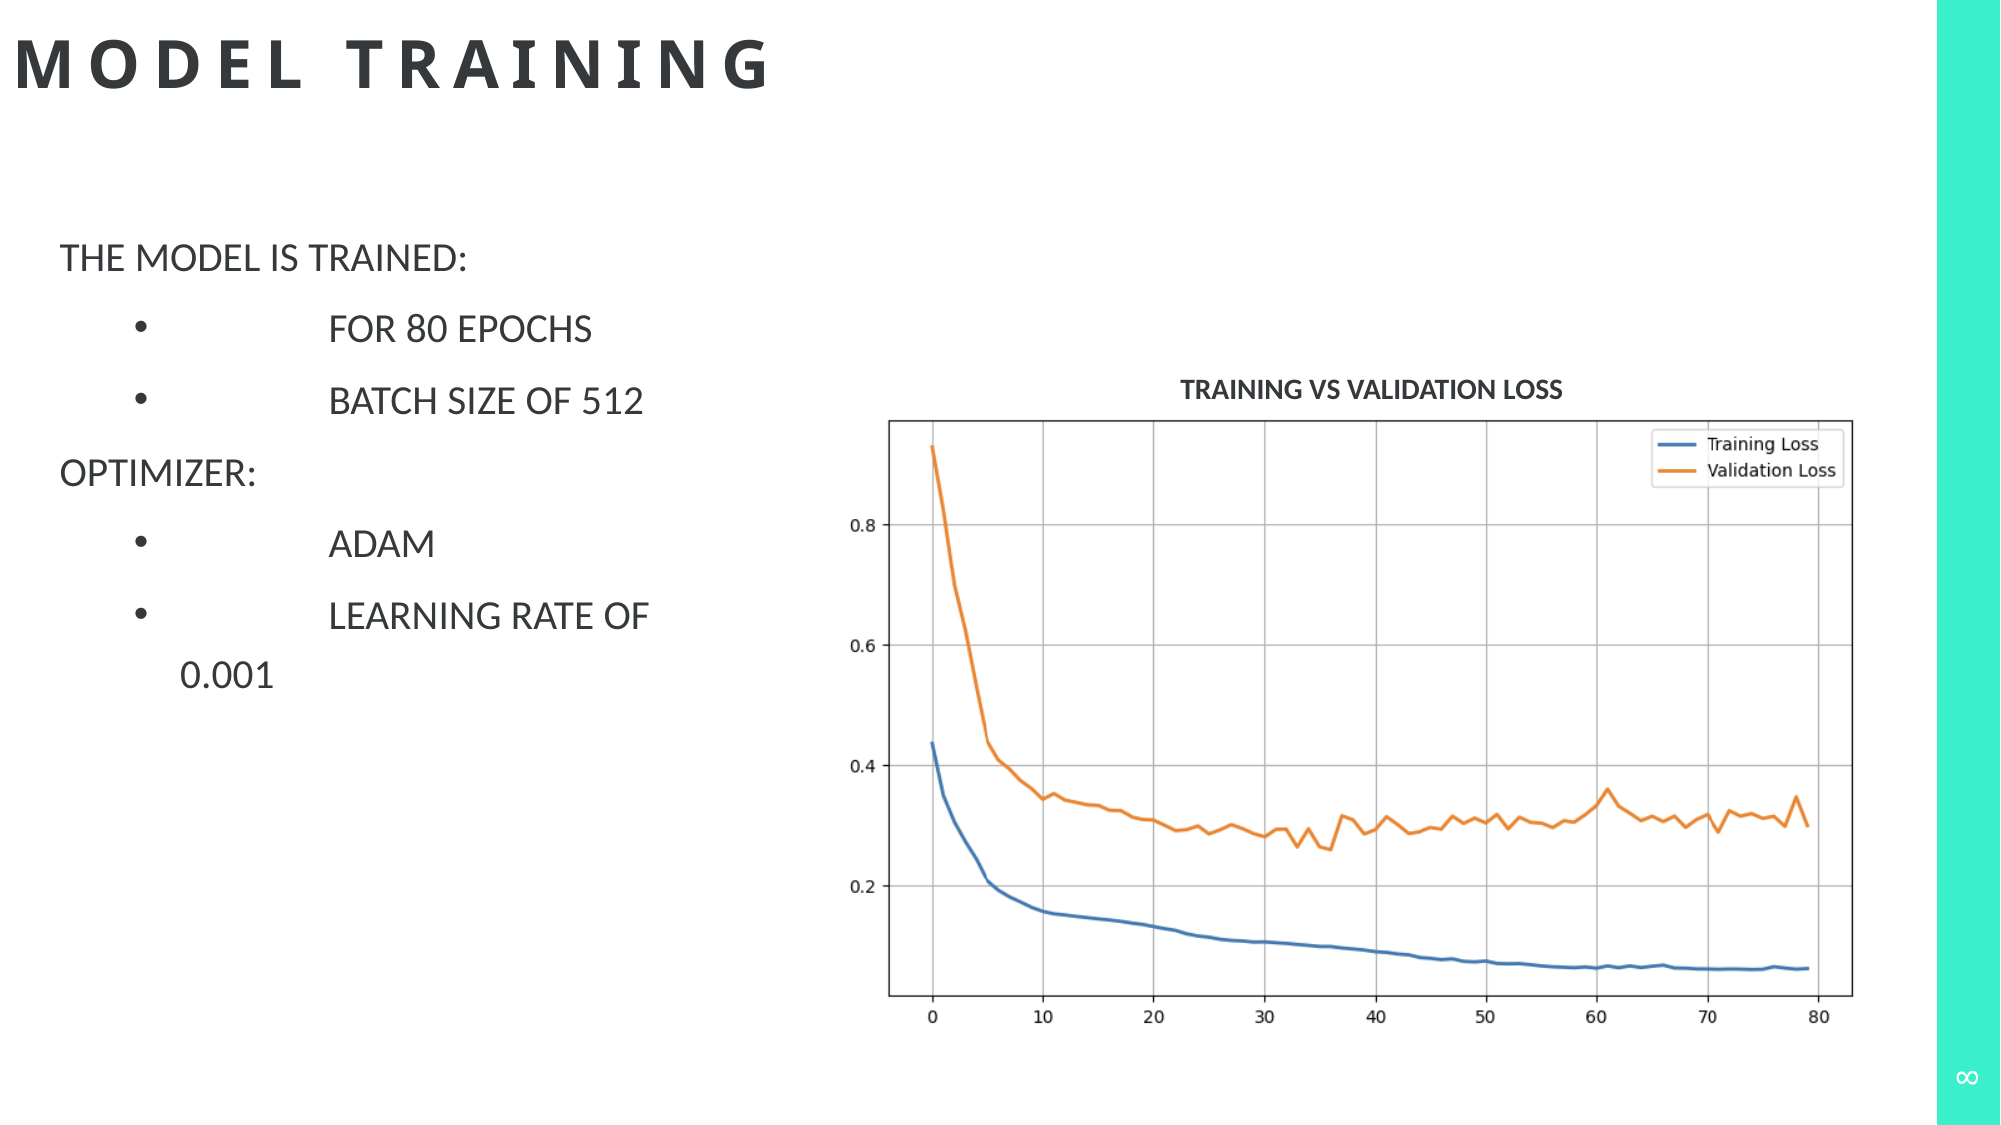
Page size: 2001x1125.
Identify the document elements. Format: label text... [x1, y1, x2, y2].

text_box The model is trained: for 80 epochs batch size of 512 Optimizer: Adam learning rate of 0.001 [44, 212, 725, 710]
slide_number 8 [1937, 1032, 2000, 1125]
title Model training [12, 0, 1673, 103]
picture [842, 413, 1857, 1034]
text_box Training vs validation loss [1096, 354, 1648, 413]
